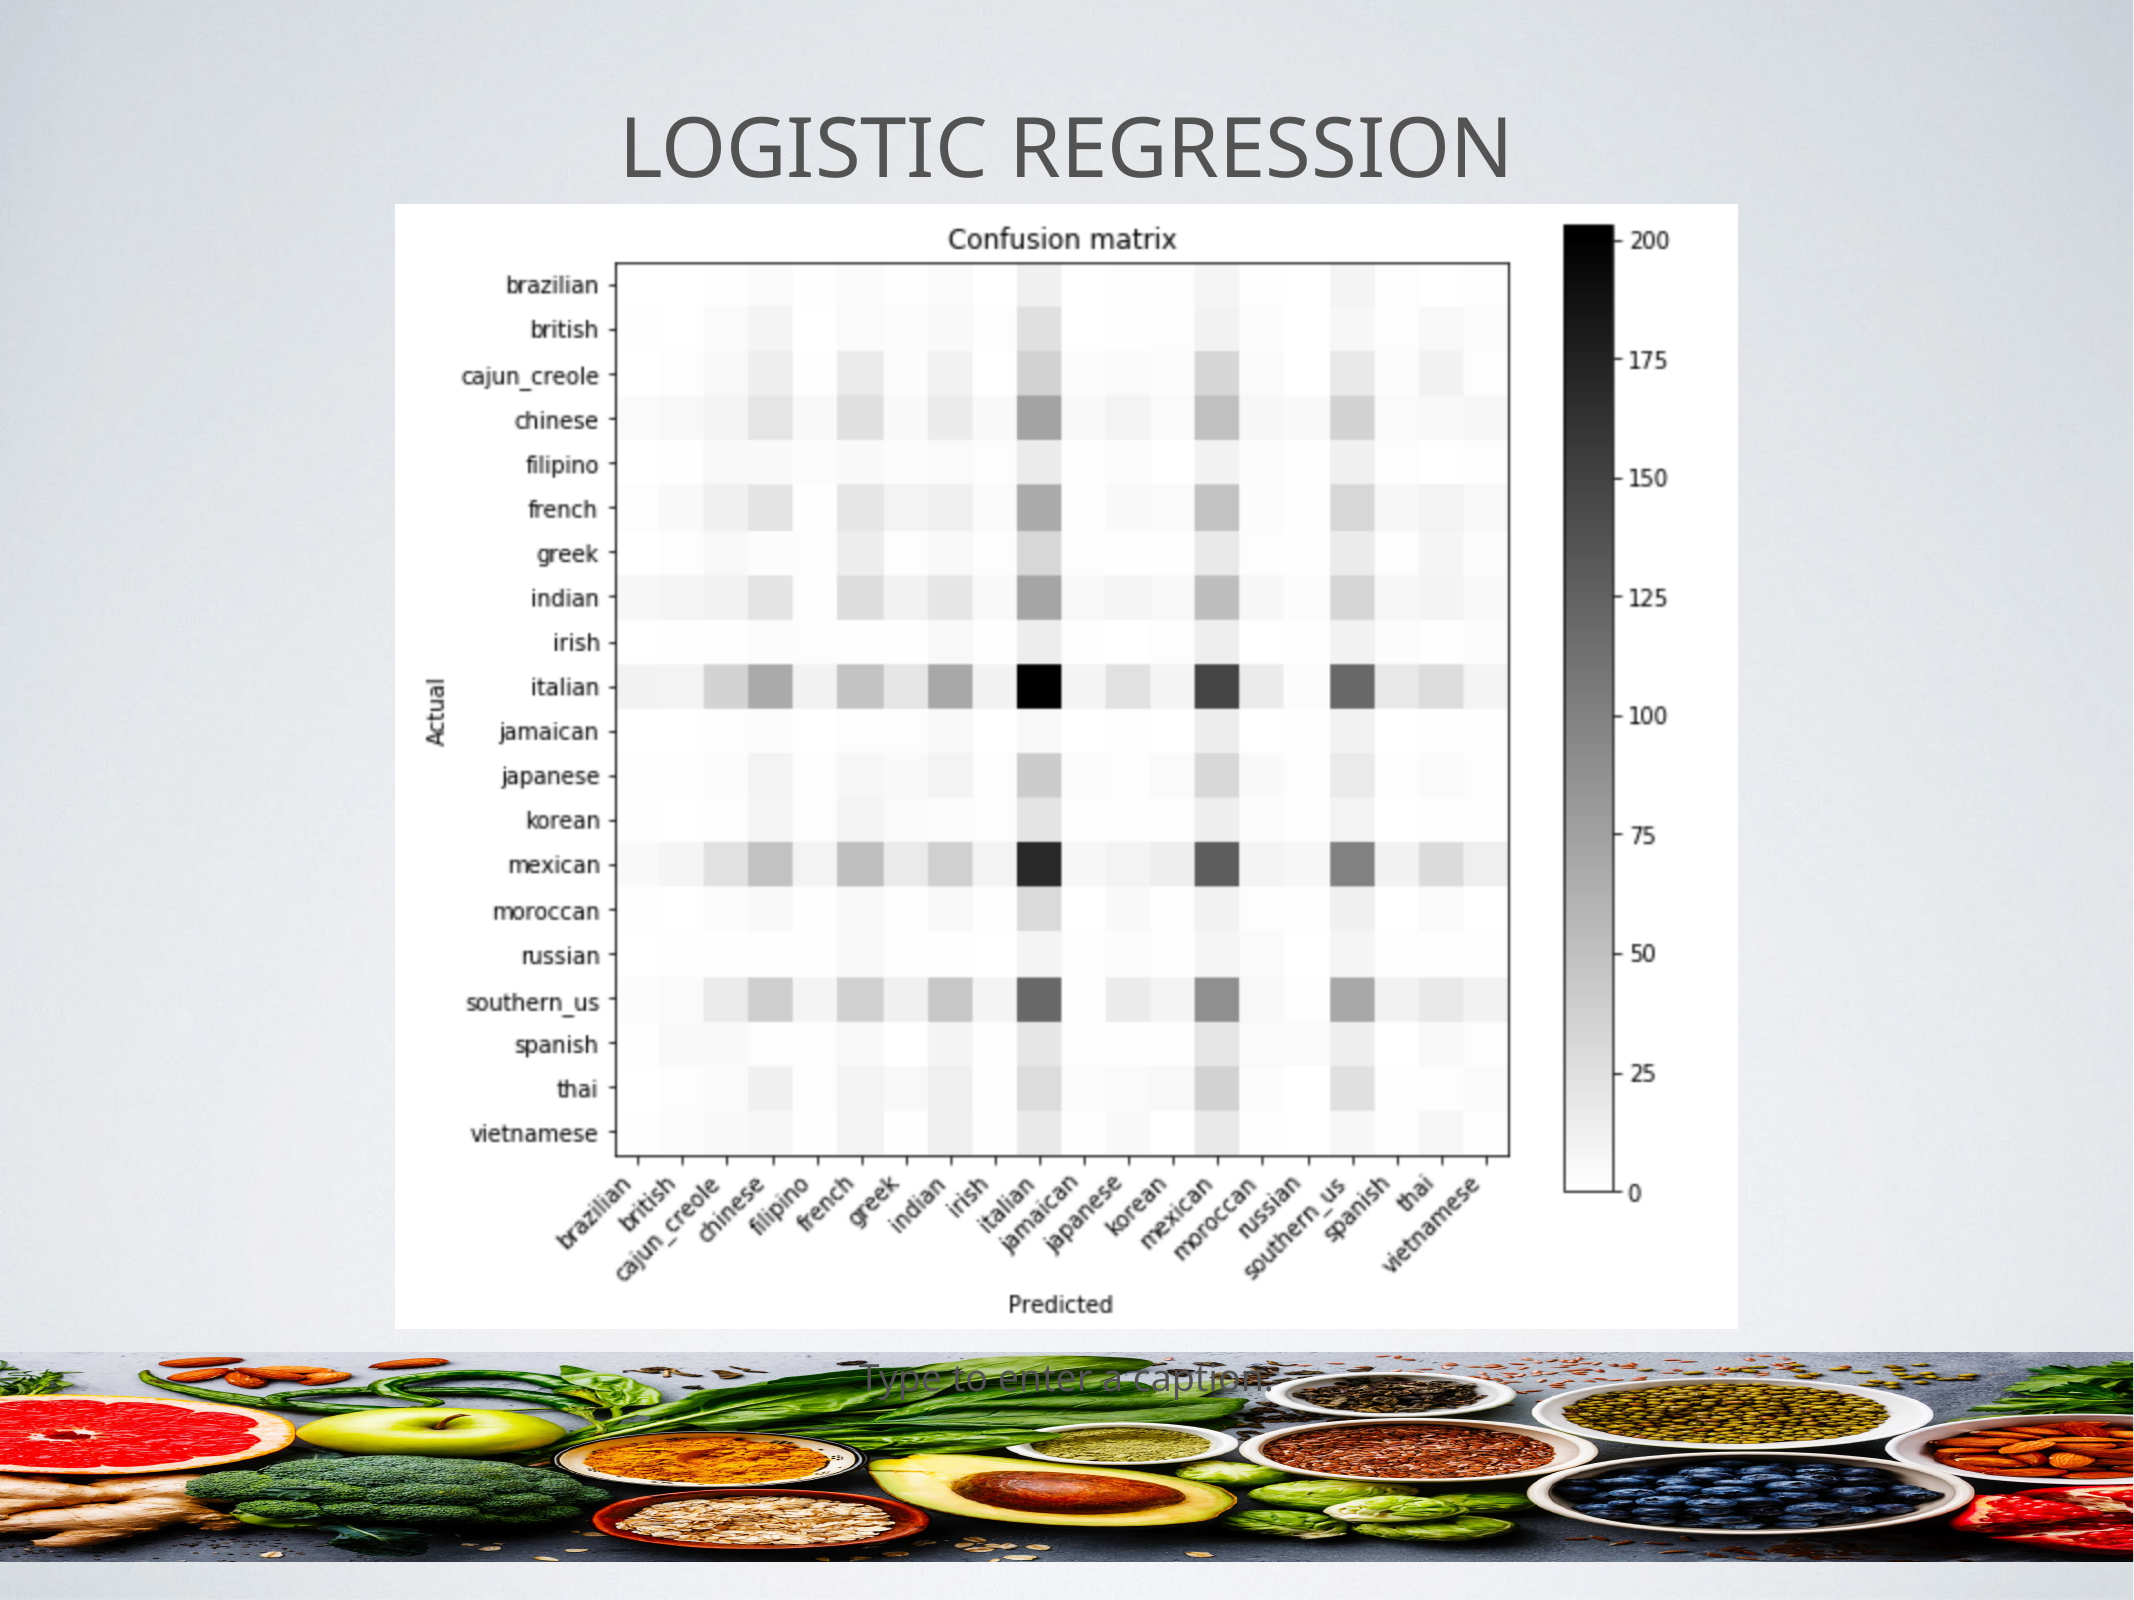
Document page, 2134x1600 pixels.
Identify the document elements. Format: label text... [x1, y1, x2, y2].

picture [0, 0, 2134, 1600]
title Logistic regression [57, 0, 2076, 345]
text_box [394, 203, 1739, 1409]
